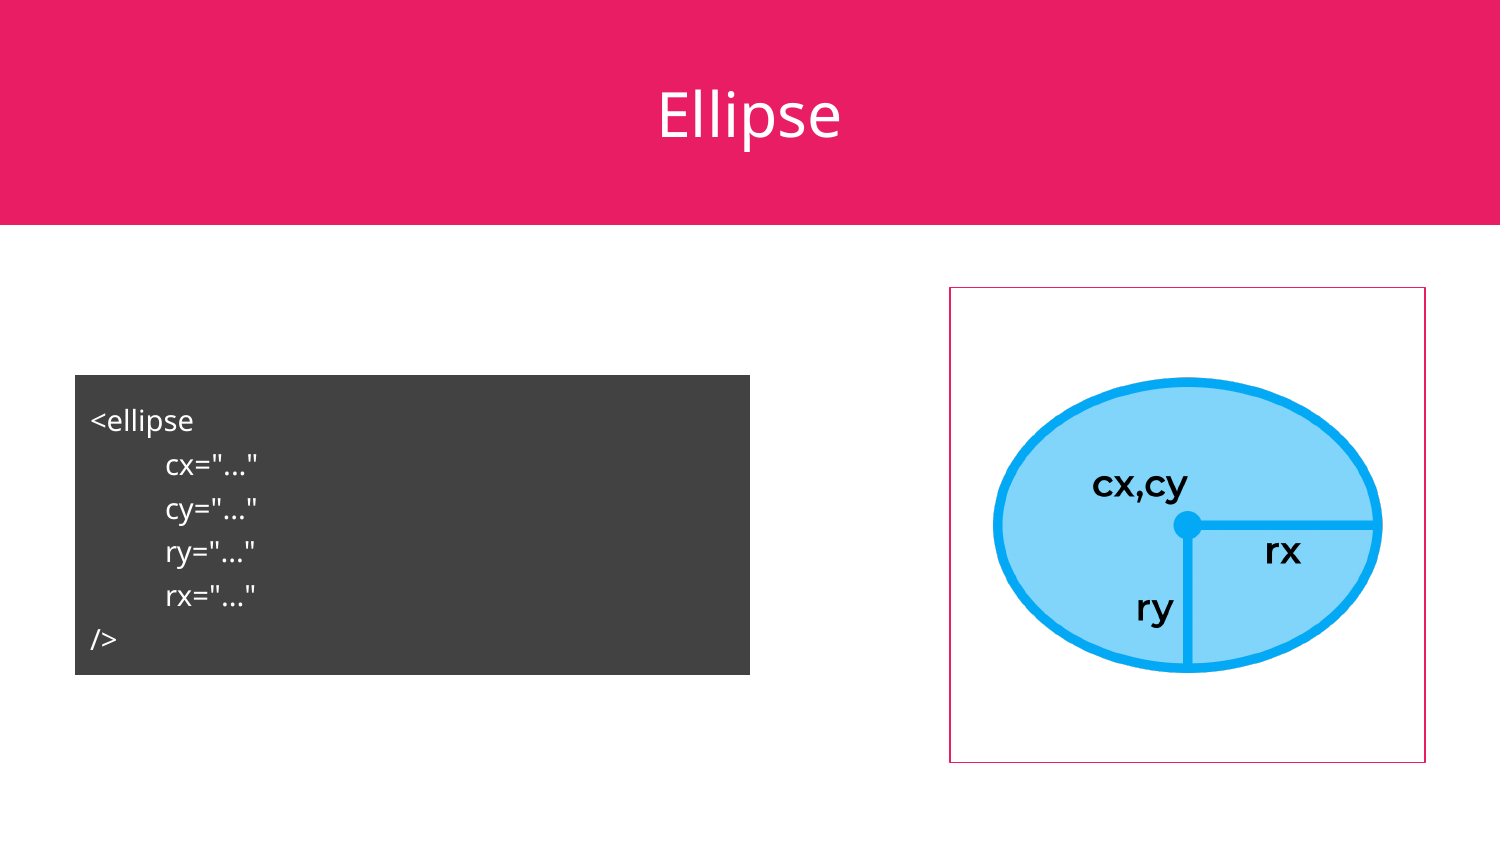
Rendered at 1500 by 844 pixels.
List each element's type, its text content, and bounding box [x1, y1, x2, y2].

picture [949, 287, 1426, 763]
title Ellipse [37, 37, 1463, 188]
list <ellipse cx="..." cy="..." ry="..." rx="..." /> [75, 375, 750, 675]
